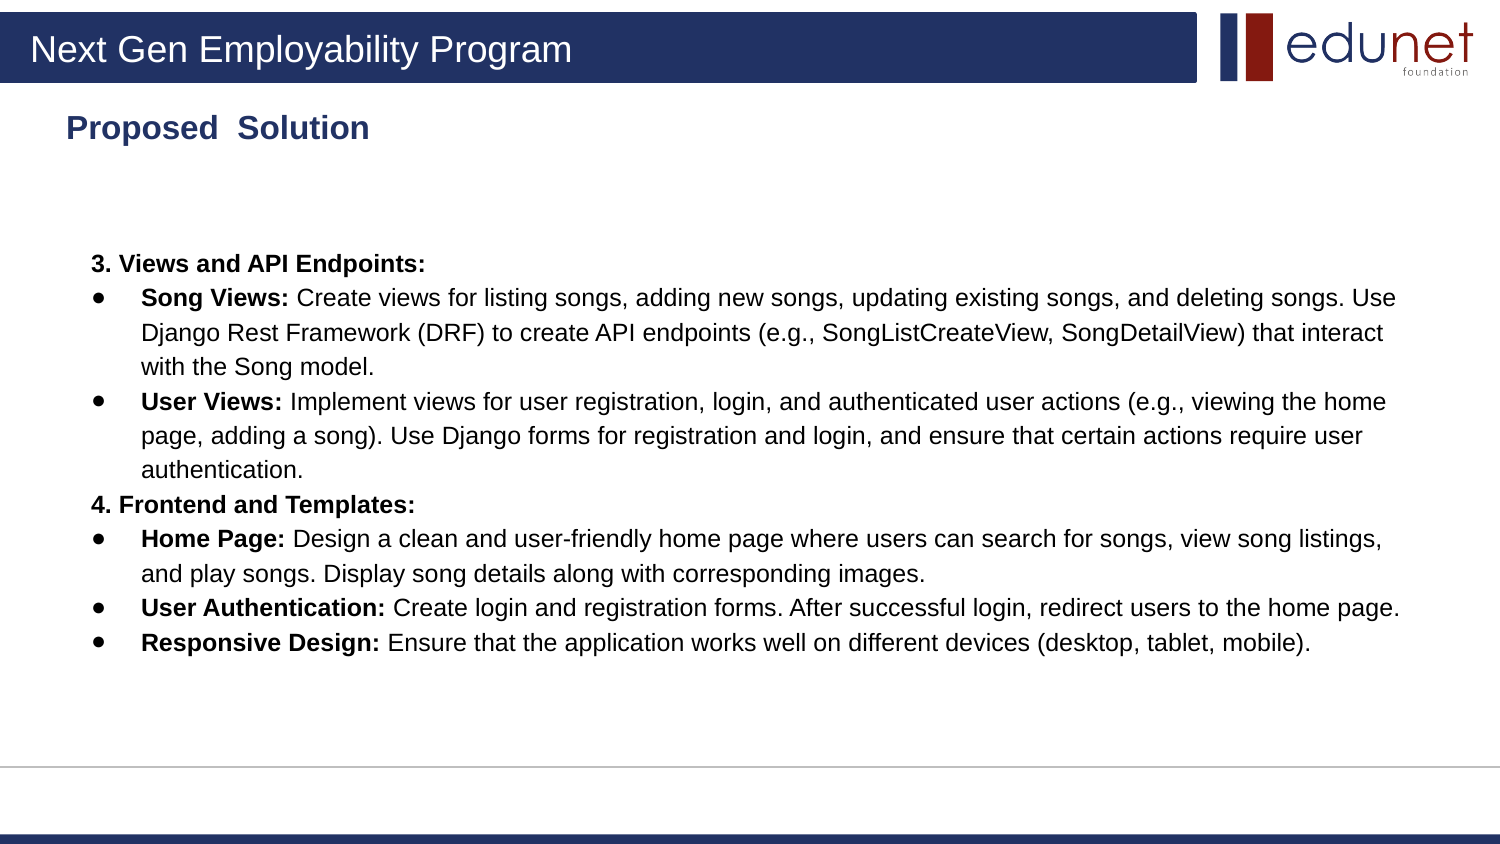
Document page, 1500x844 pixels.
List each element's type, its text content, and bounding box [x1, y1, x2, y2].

picture [1279, 14, 1482, 83]
title Proposed Solution [51, 91, 503, 176]
list 3. Views and API Endpoints: Song Views: Create views for listing songs, adding new songs, updating existing songs, and deleting songs. Use Django Rest Framework (DRF) to create API endpoints (e.g., SongListCreateView, SongDetailView) that interact with the Song model. User Views: Implement views for user registration, login, and authenticated user actions (e.g., viewing the home page, adding a song). Use Django forms for registration and login, and ensure that certain actions require user authentication. 4. Frontend and Templates: Home Page: Design a clean and user-friendly home page where users can search for songs, view song listings, and play songs. Display song details along with corresponding images. User Authentication: Create login and registration forms. After successful login, redirect users to the home page. Responsive Design: Ensure that the application works well on different devices (desktop, tablet, mobile). [51, 227, 1449, 766]
